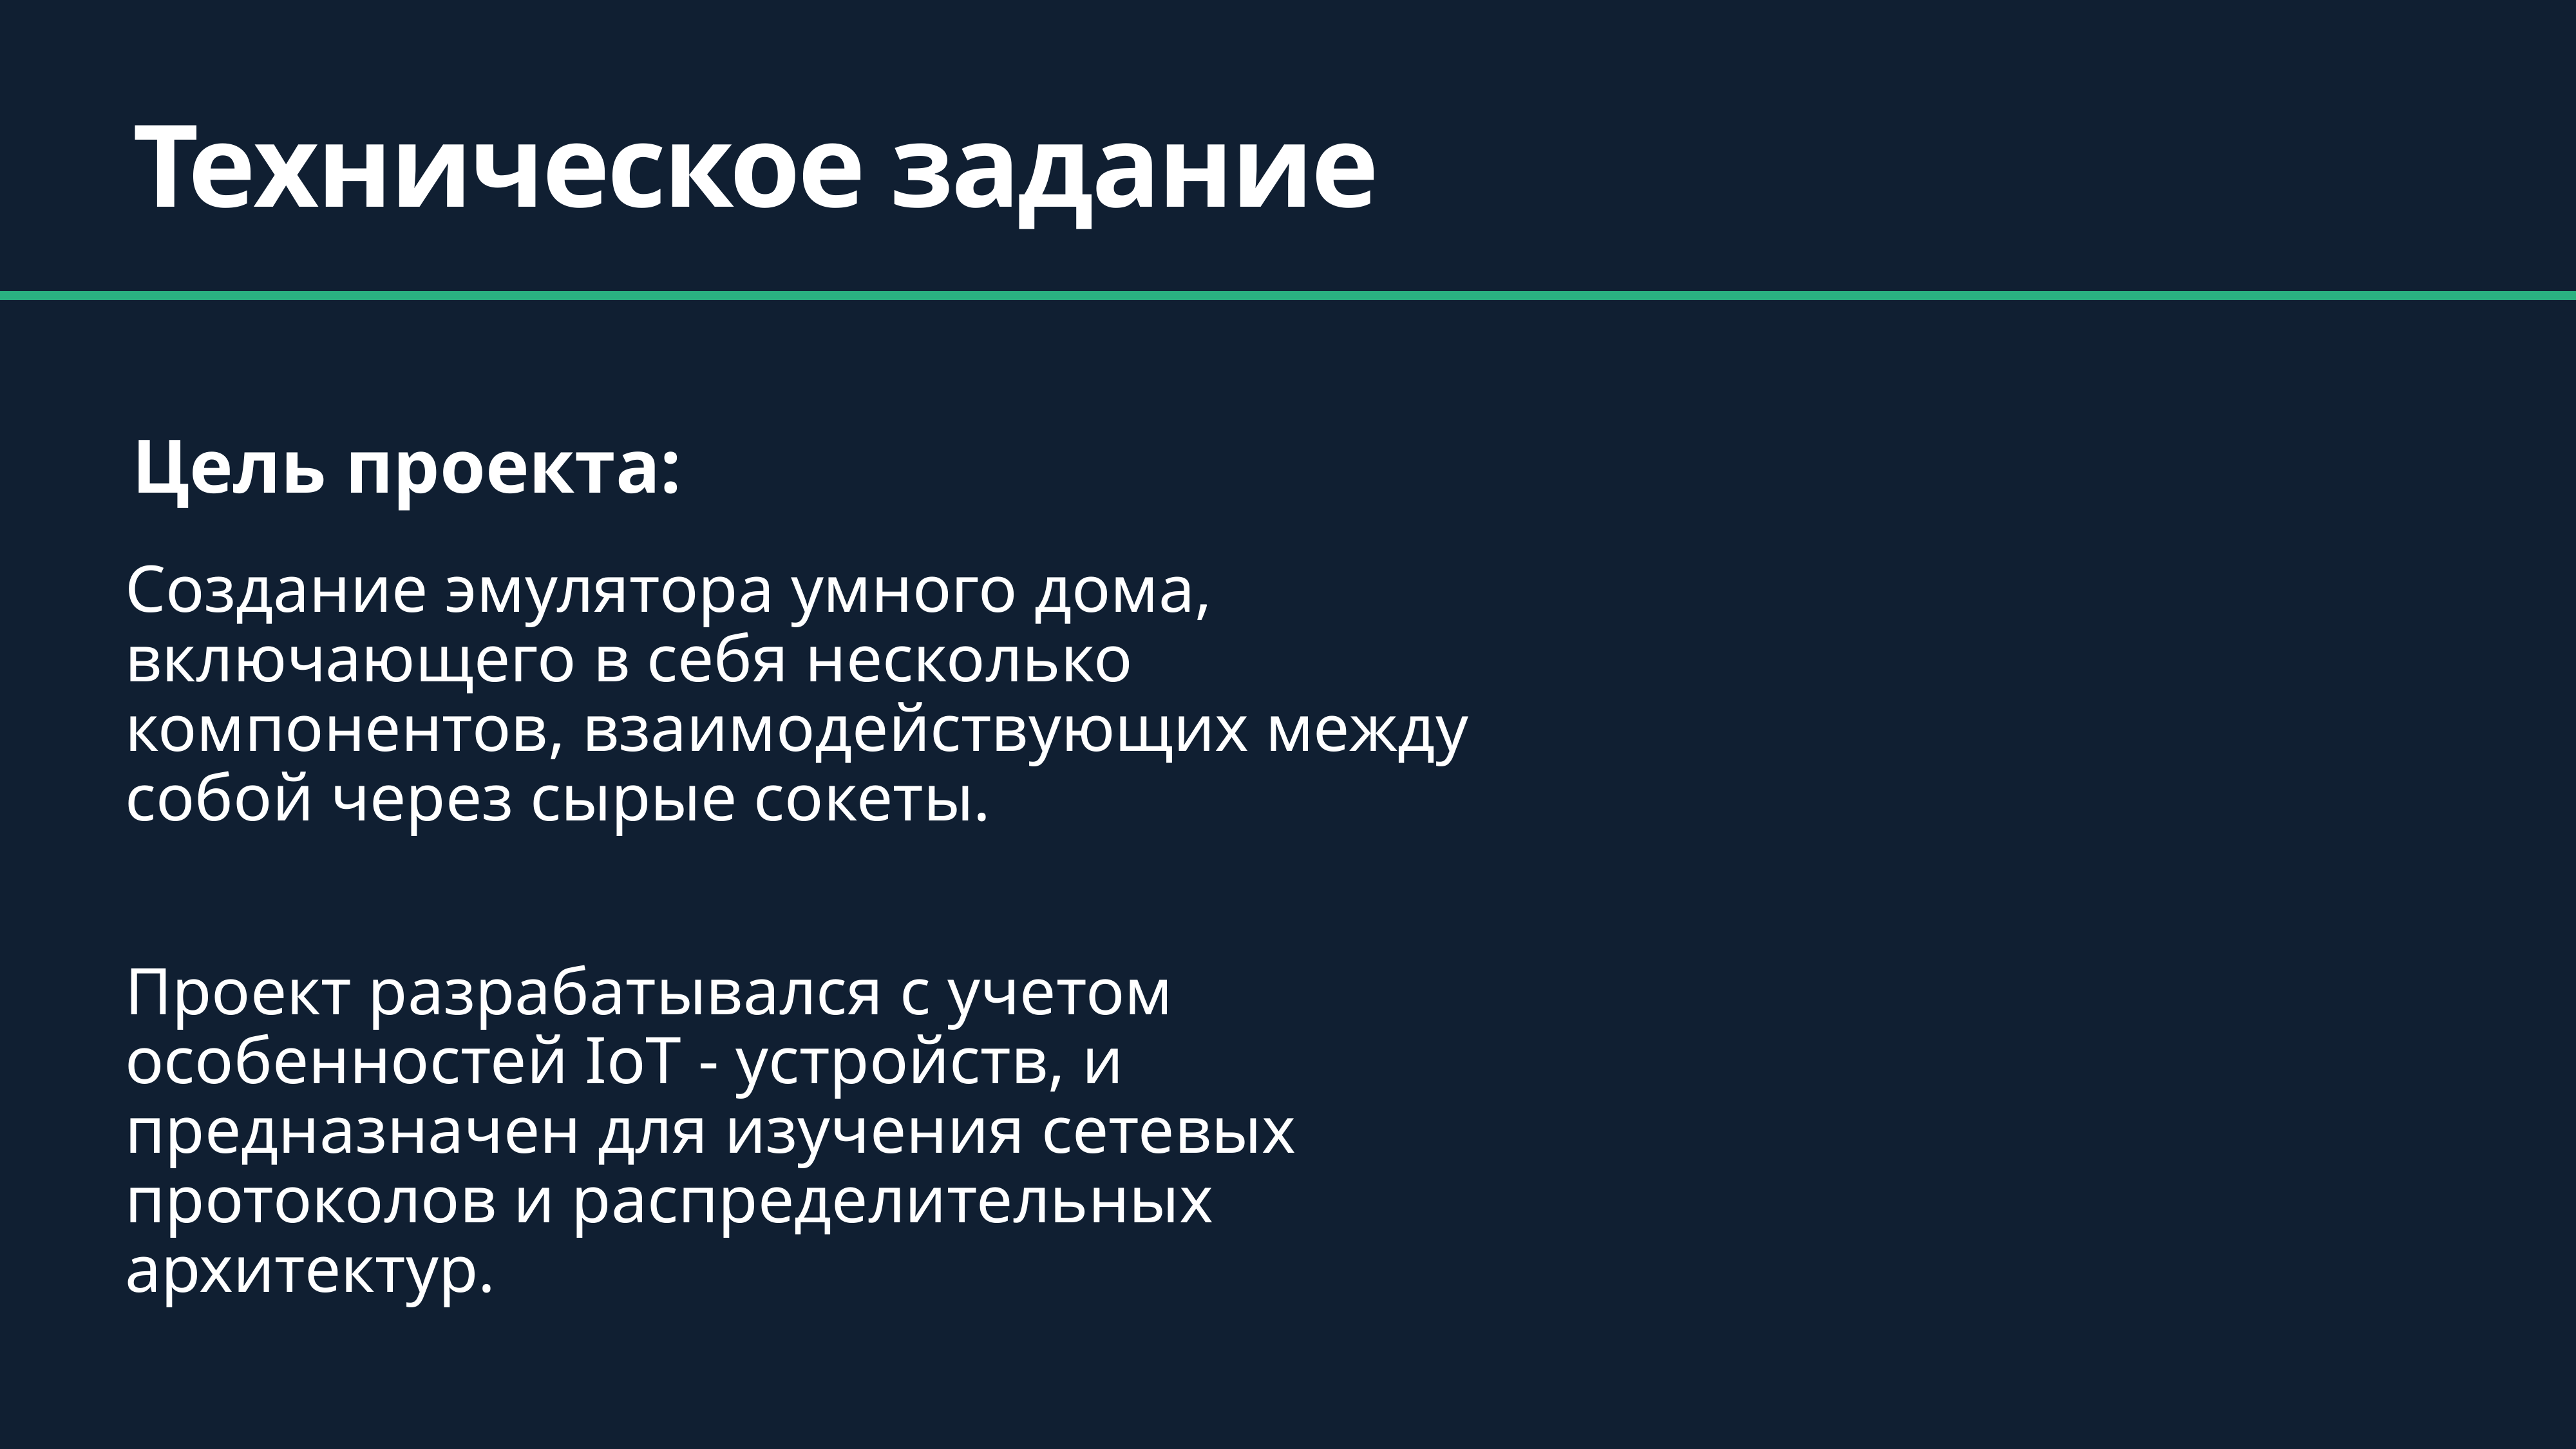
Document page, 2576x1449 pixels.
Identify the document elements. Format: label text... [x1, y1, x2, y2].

text_box Проект разрабатывался с учетом особенностей IoT - устройств, и предназначен для изучения сетевых протоколов и распределительных архитектур. [120, 953, 1562, 1449]
list Создание эмулятора умного дома, включающего в себя несколько компонентов, взаимодействующих между собой через сырые сокеты. [119, 551, 1562, 1424]
list Цель проекта: [127, 414, 2449, 514]
title Техническое задание [127, 113, 2449, 266]
